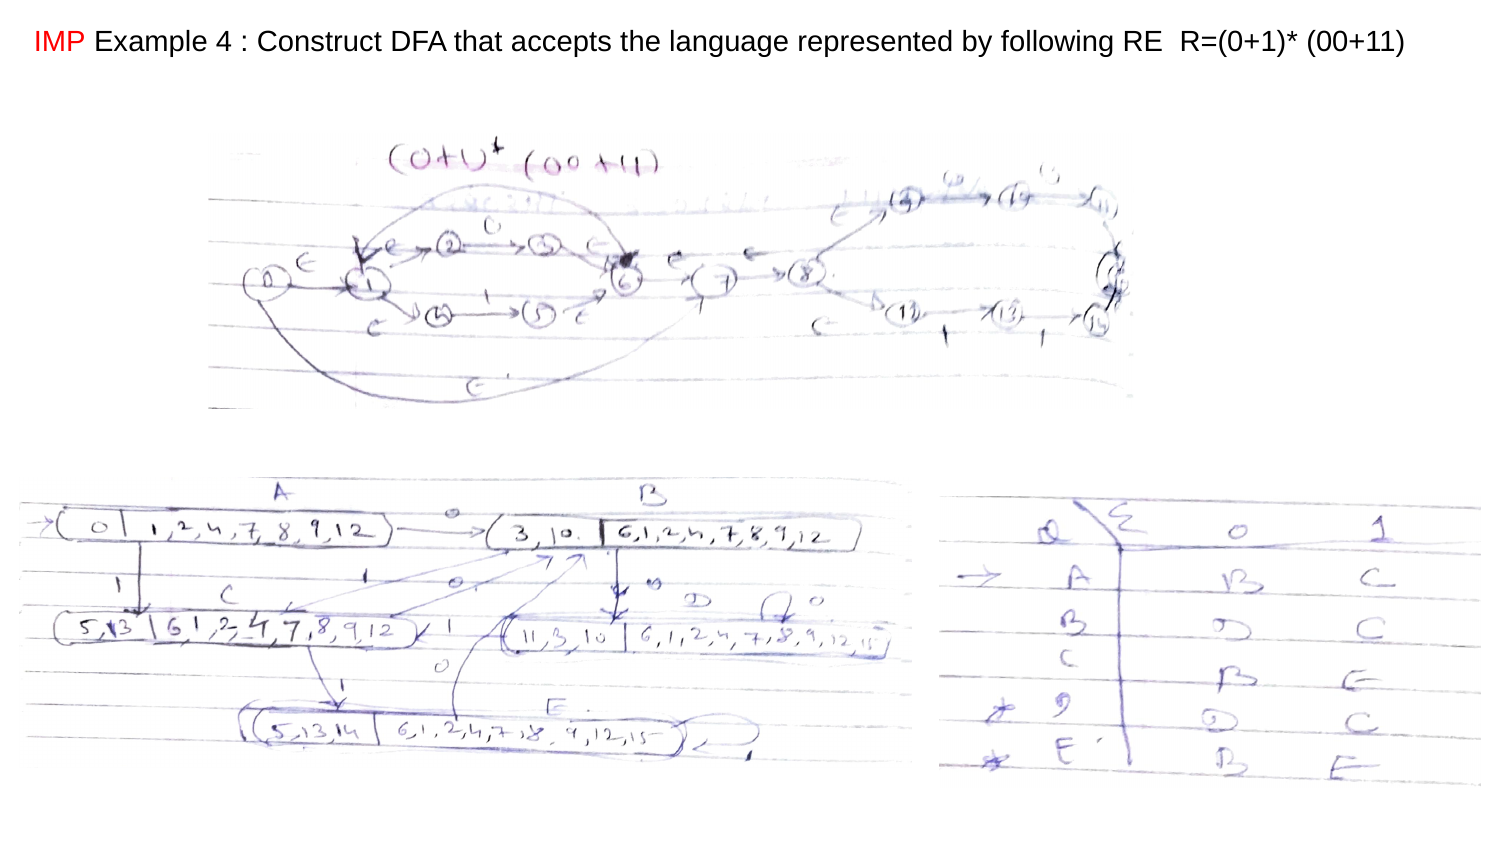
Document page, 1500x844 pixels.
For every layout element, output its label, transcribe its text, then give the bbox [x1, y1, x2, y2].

picture [938, 496, 1482, 788]
picture [18, 476, 913, 768]
picture [208, 133, 1134, 409]
text_box IMP Example 4 : Construct DFA that accepts the language represented by following RE R=(0+1)* (00+11) [19, 14, 1500, 65]
